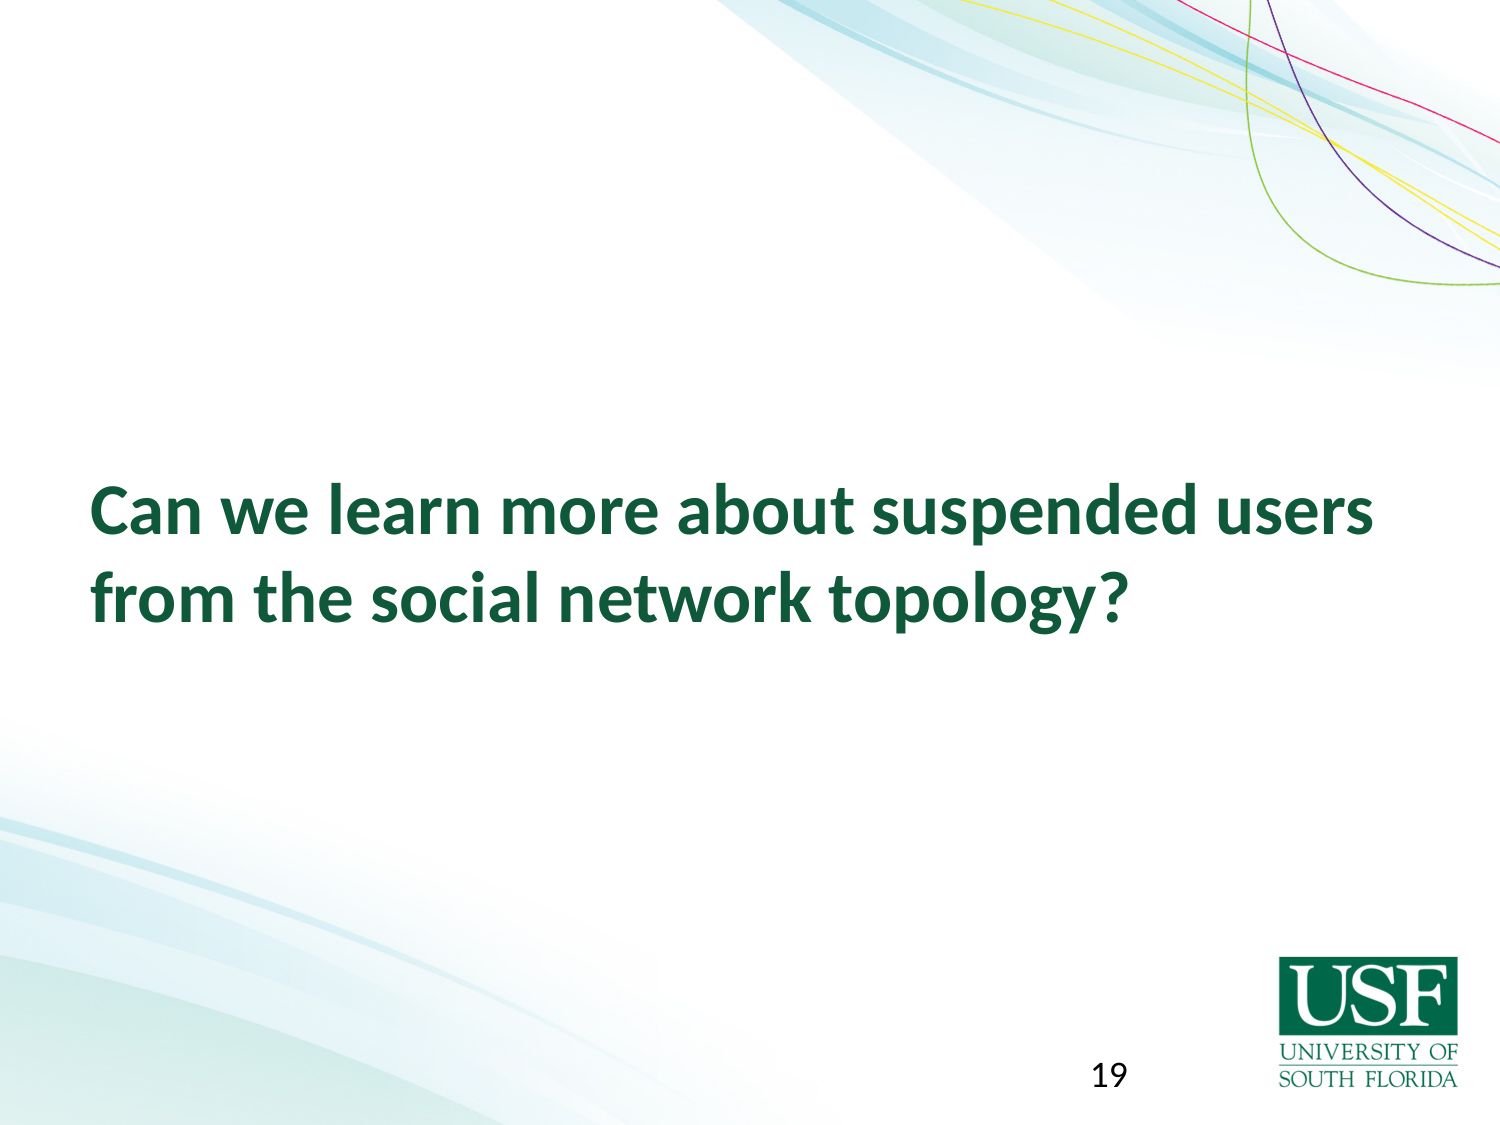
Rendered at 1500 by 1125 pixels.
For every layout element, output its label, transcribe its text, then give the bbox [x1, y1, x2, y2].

picture [0, 0, 1500, 1125]
title Can we learn more about suspended users from the social network topology? [75, 404, 1500, 695]
slide_number 19 [1074, 1042, 1425, 1103]
